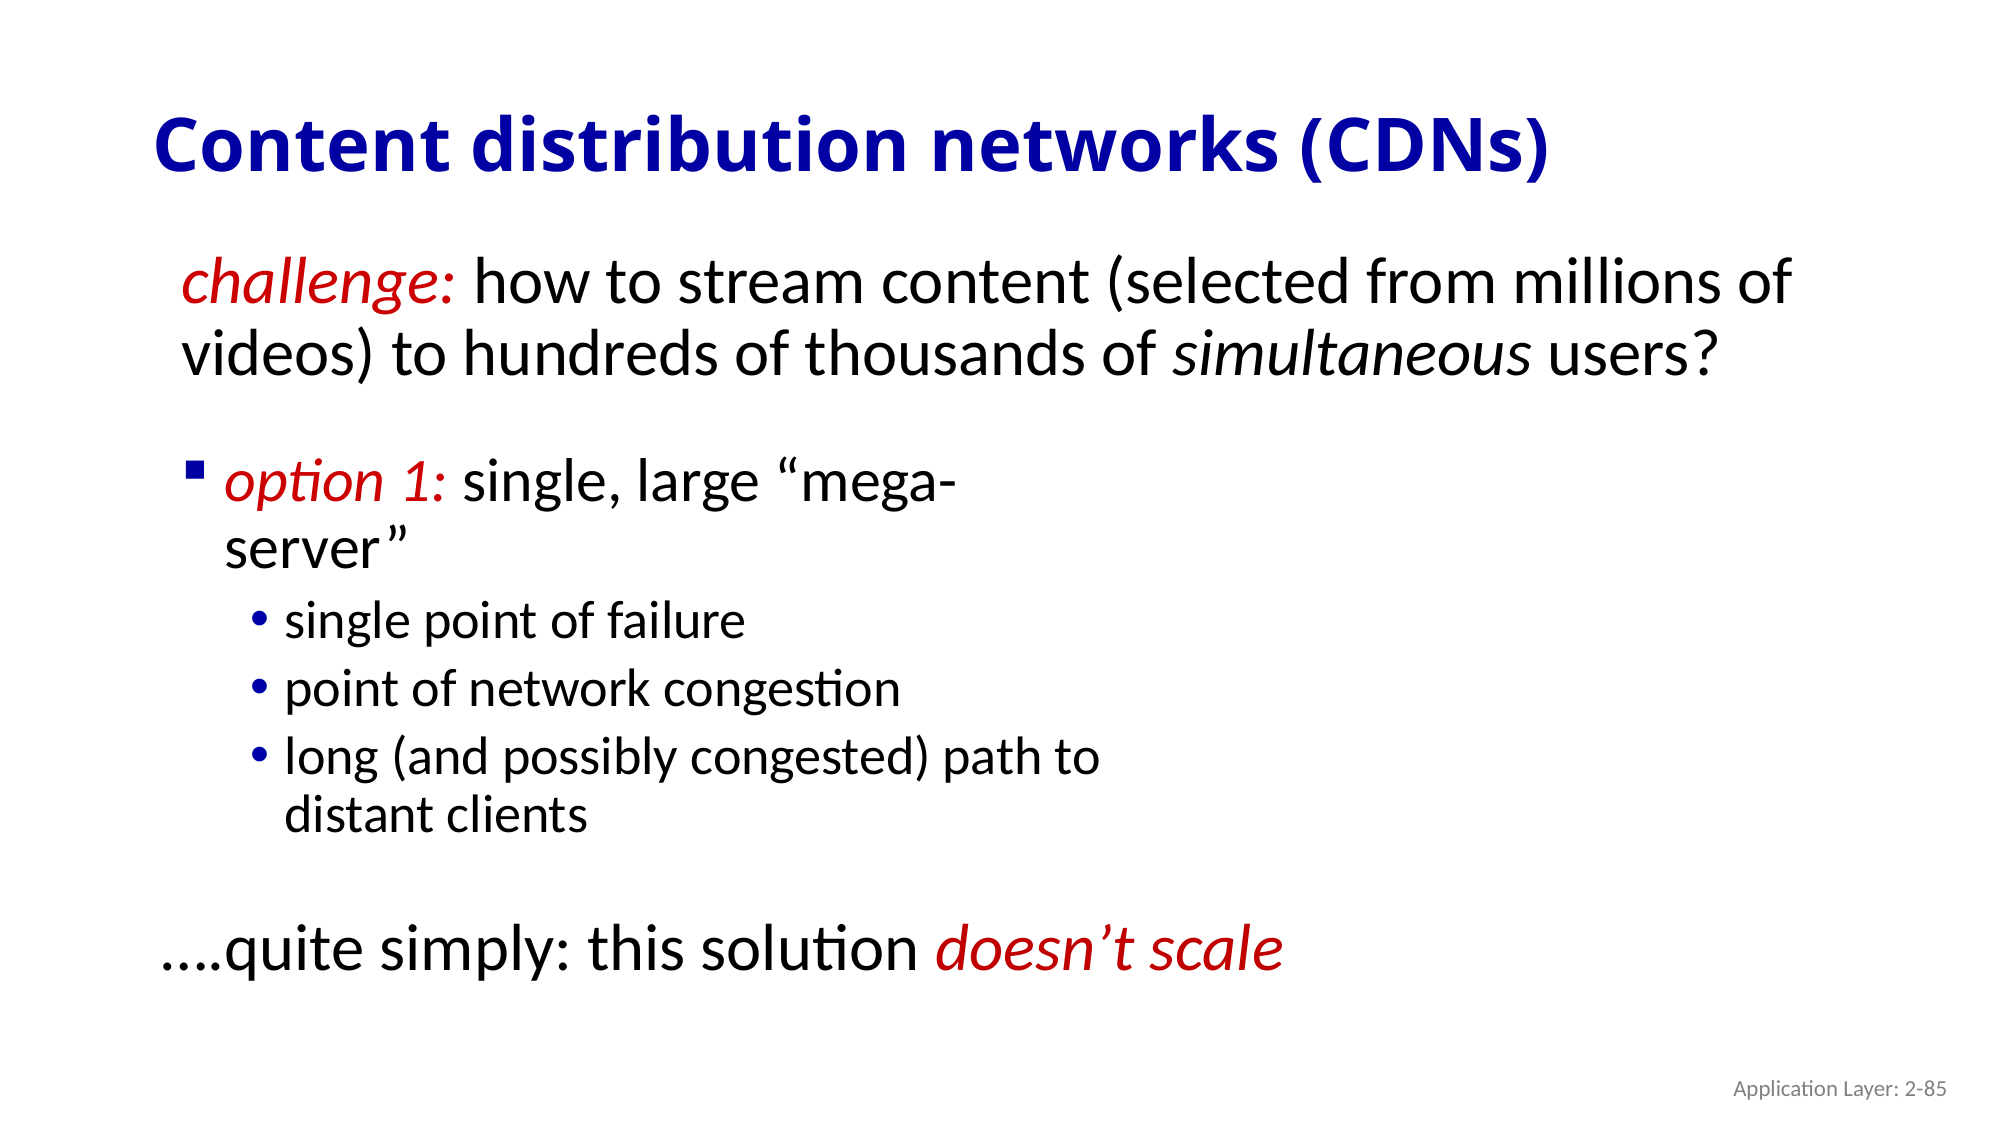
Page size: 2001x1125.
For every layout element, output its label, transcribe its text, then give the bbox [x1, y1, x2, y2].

slide_number Application Layer: 2-85 [1512, 1056, 1963, 1117]
text_box challenge: how to stream content (selected from millions of videos) to hundreds of thousands of simultaneous users? [166, 238, 1892, 1068]
title Content distribution networks (CDNs) [137, 74, 1863, 221]
text_box ….quite simply: this solution doesn’t scale [146, 905, 1872, 1042]
text_box option 1: single, large “mega-server” single point of failure point of network congestion long (and possibly congested) path to distant clients [165, 440, 1123, 852]
